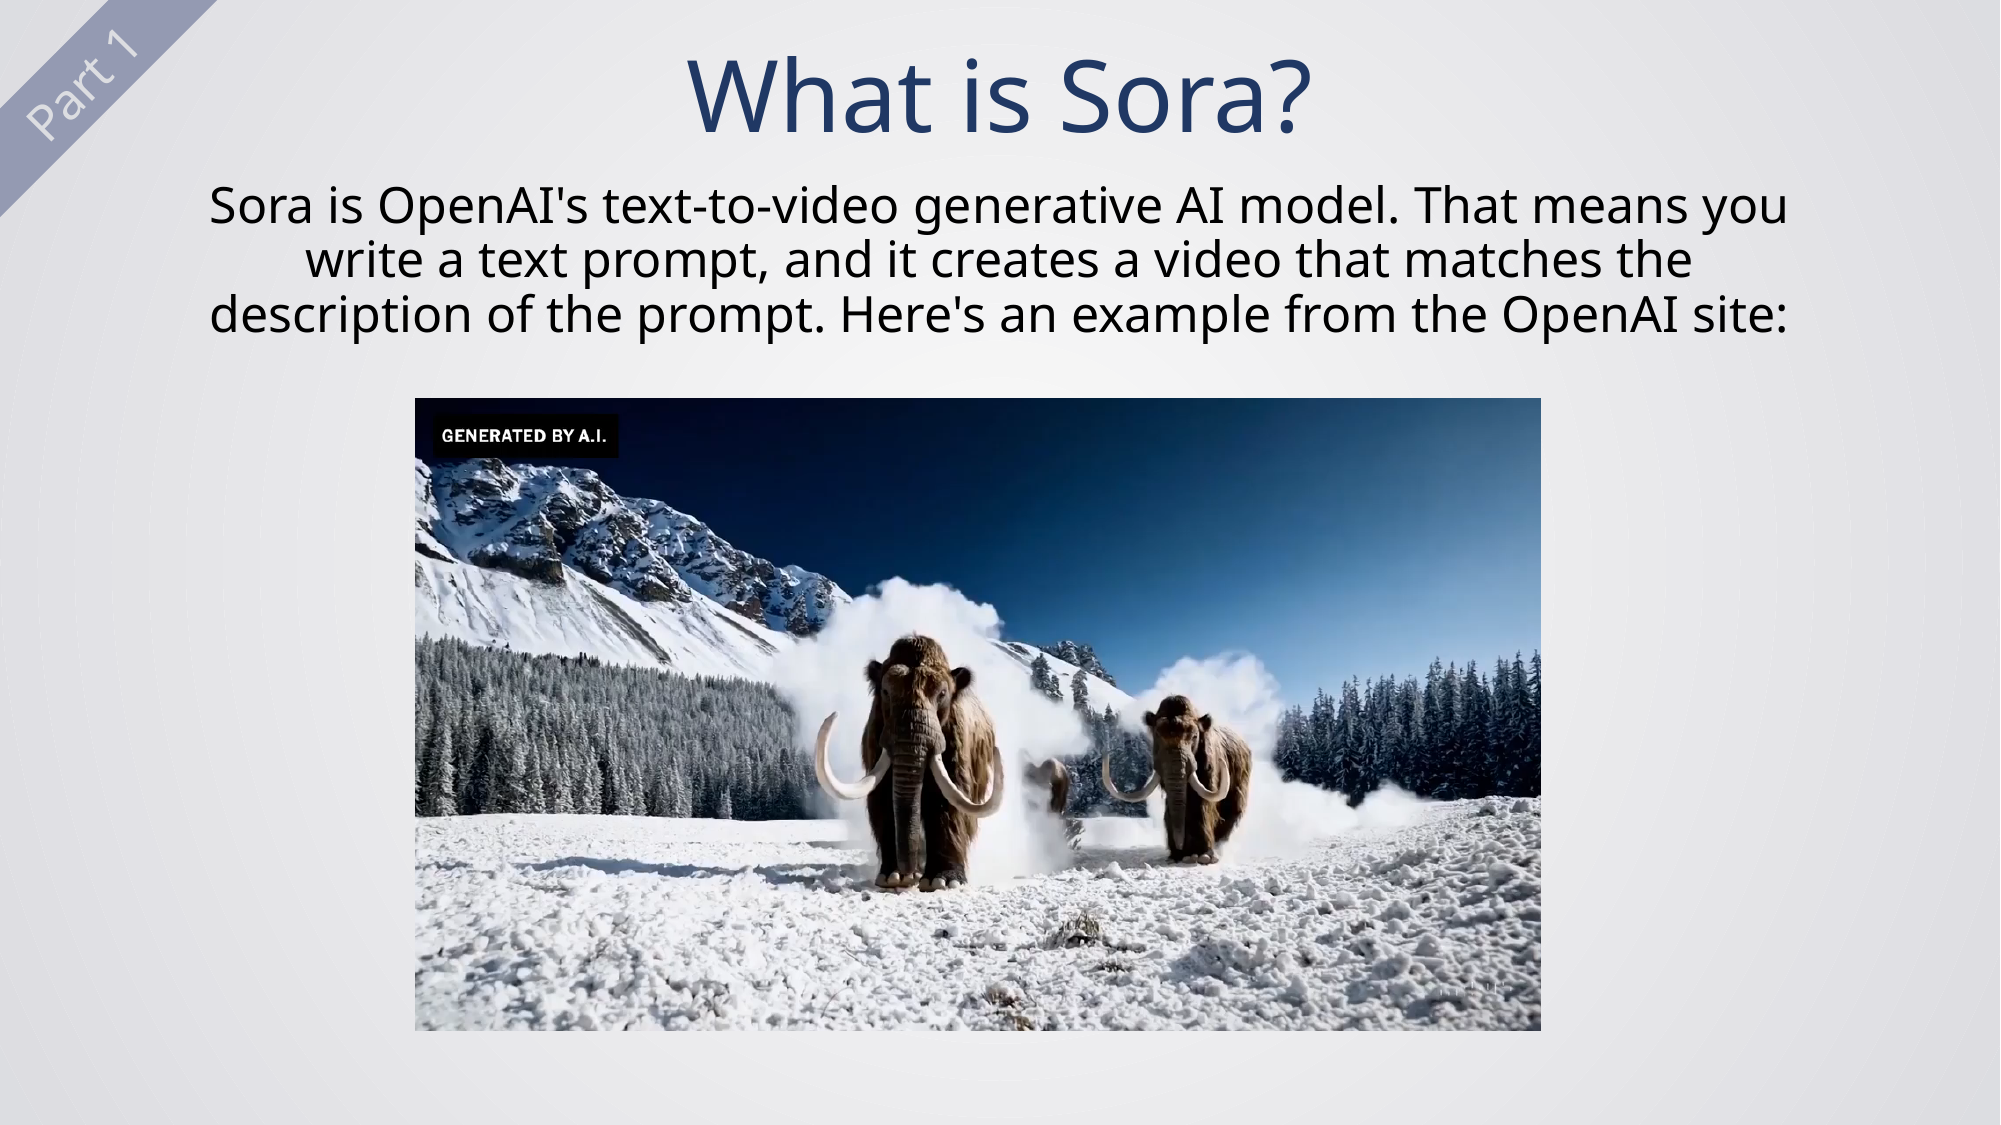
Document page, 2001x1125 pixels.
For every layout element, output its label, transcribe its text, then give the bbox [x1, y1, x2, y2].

text_box What is Sora? [671, 24, 1329, 160]
text_box Part 1 [0, 0, 169, 169]
text_box Sora is OpenAI's text-to-video generative AI model. That means you write a text prompt, and it creates a video that matches the description of the prompt. Here's an example from the OpenAI site: [180, 172, 1820, 359]
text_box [414, 398, 1542, 1032]
text_box [117, 0, 219, 102]
text_box [0, 0, 110, 112]
text_box [0, 120, 50, 219]
